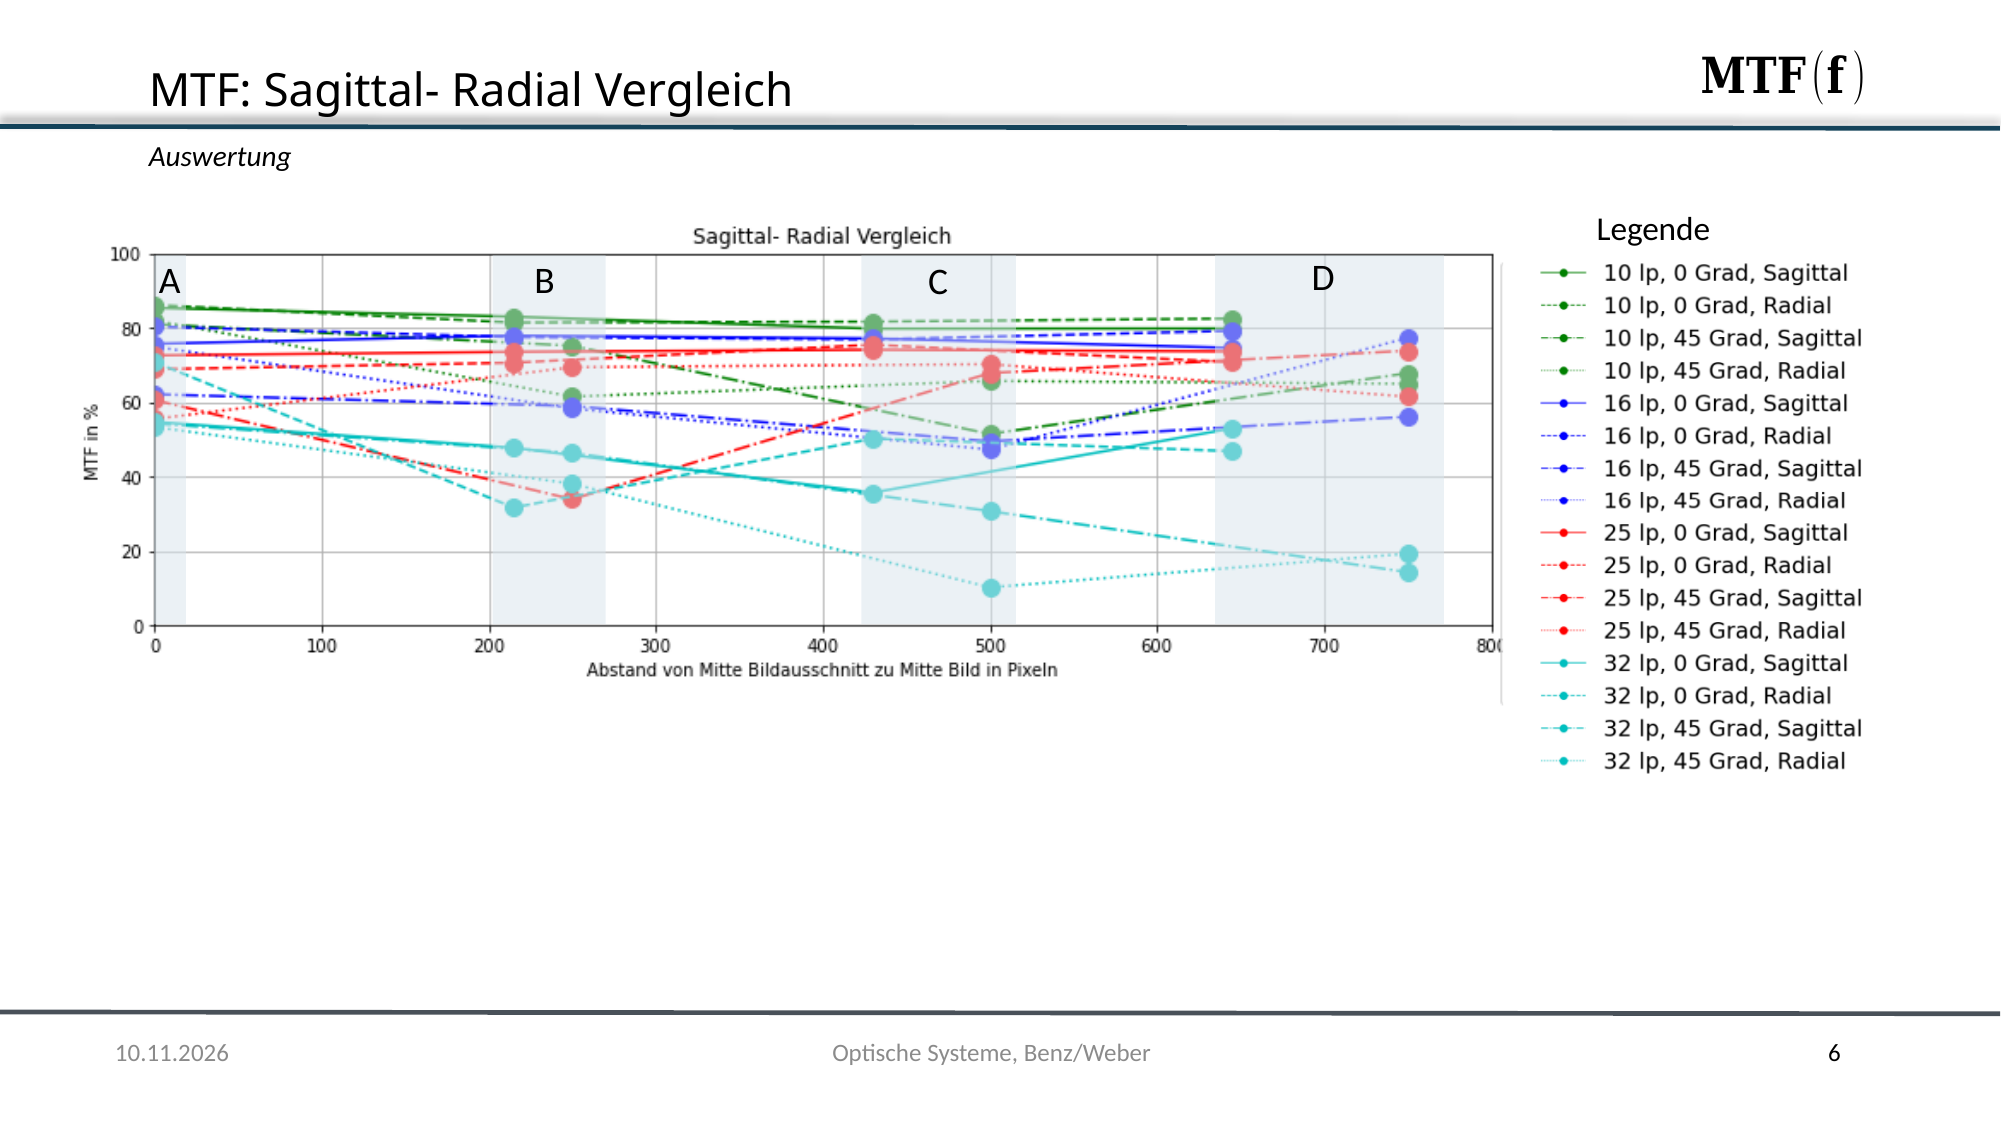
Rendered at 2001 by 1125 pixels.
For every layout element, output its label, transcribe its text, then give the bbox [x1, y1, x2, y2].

picture [74, 215, 1504, 717]
subtitle Auswertung [133, 133, 1847, 192]
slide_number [99, 1022, 519, 1082]
text_box Legende [1581, 199, 1726, 255]
footer Optische Systeme, Benz/Weber [519, 1022, 1465, 1082]
title MTF: Sagittal- Radial Vergleich [133, 58, 1851, 126]
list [1536, 257, 1869, 777]
